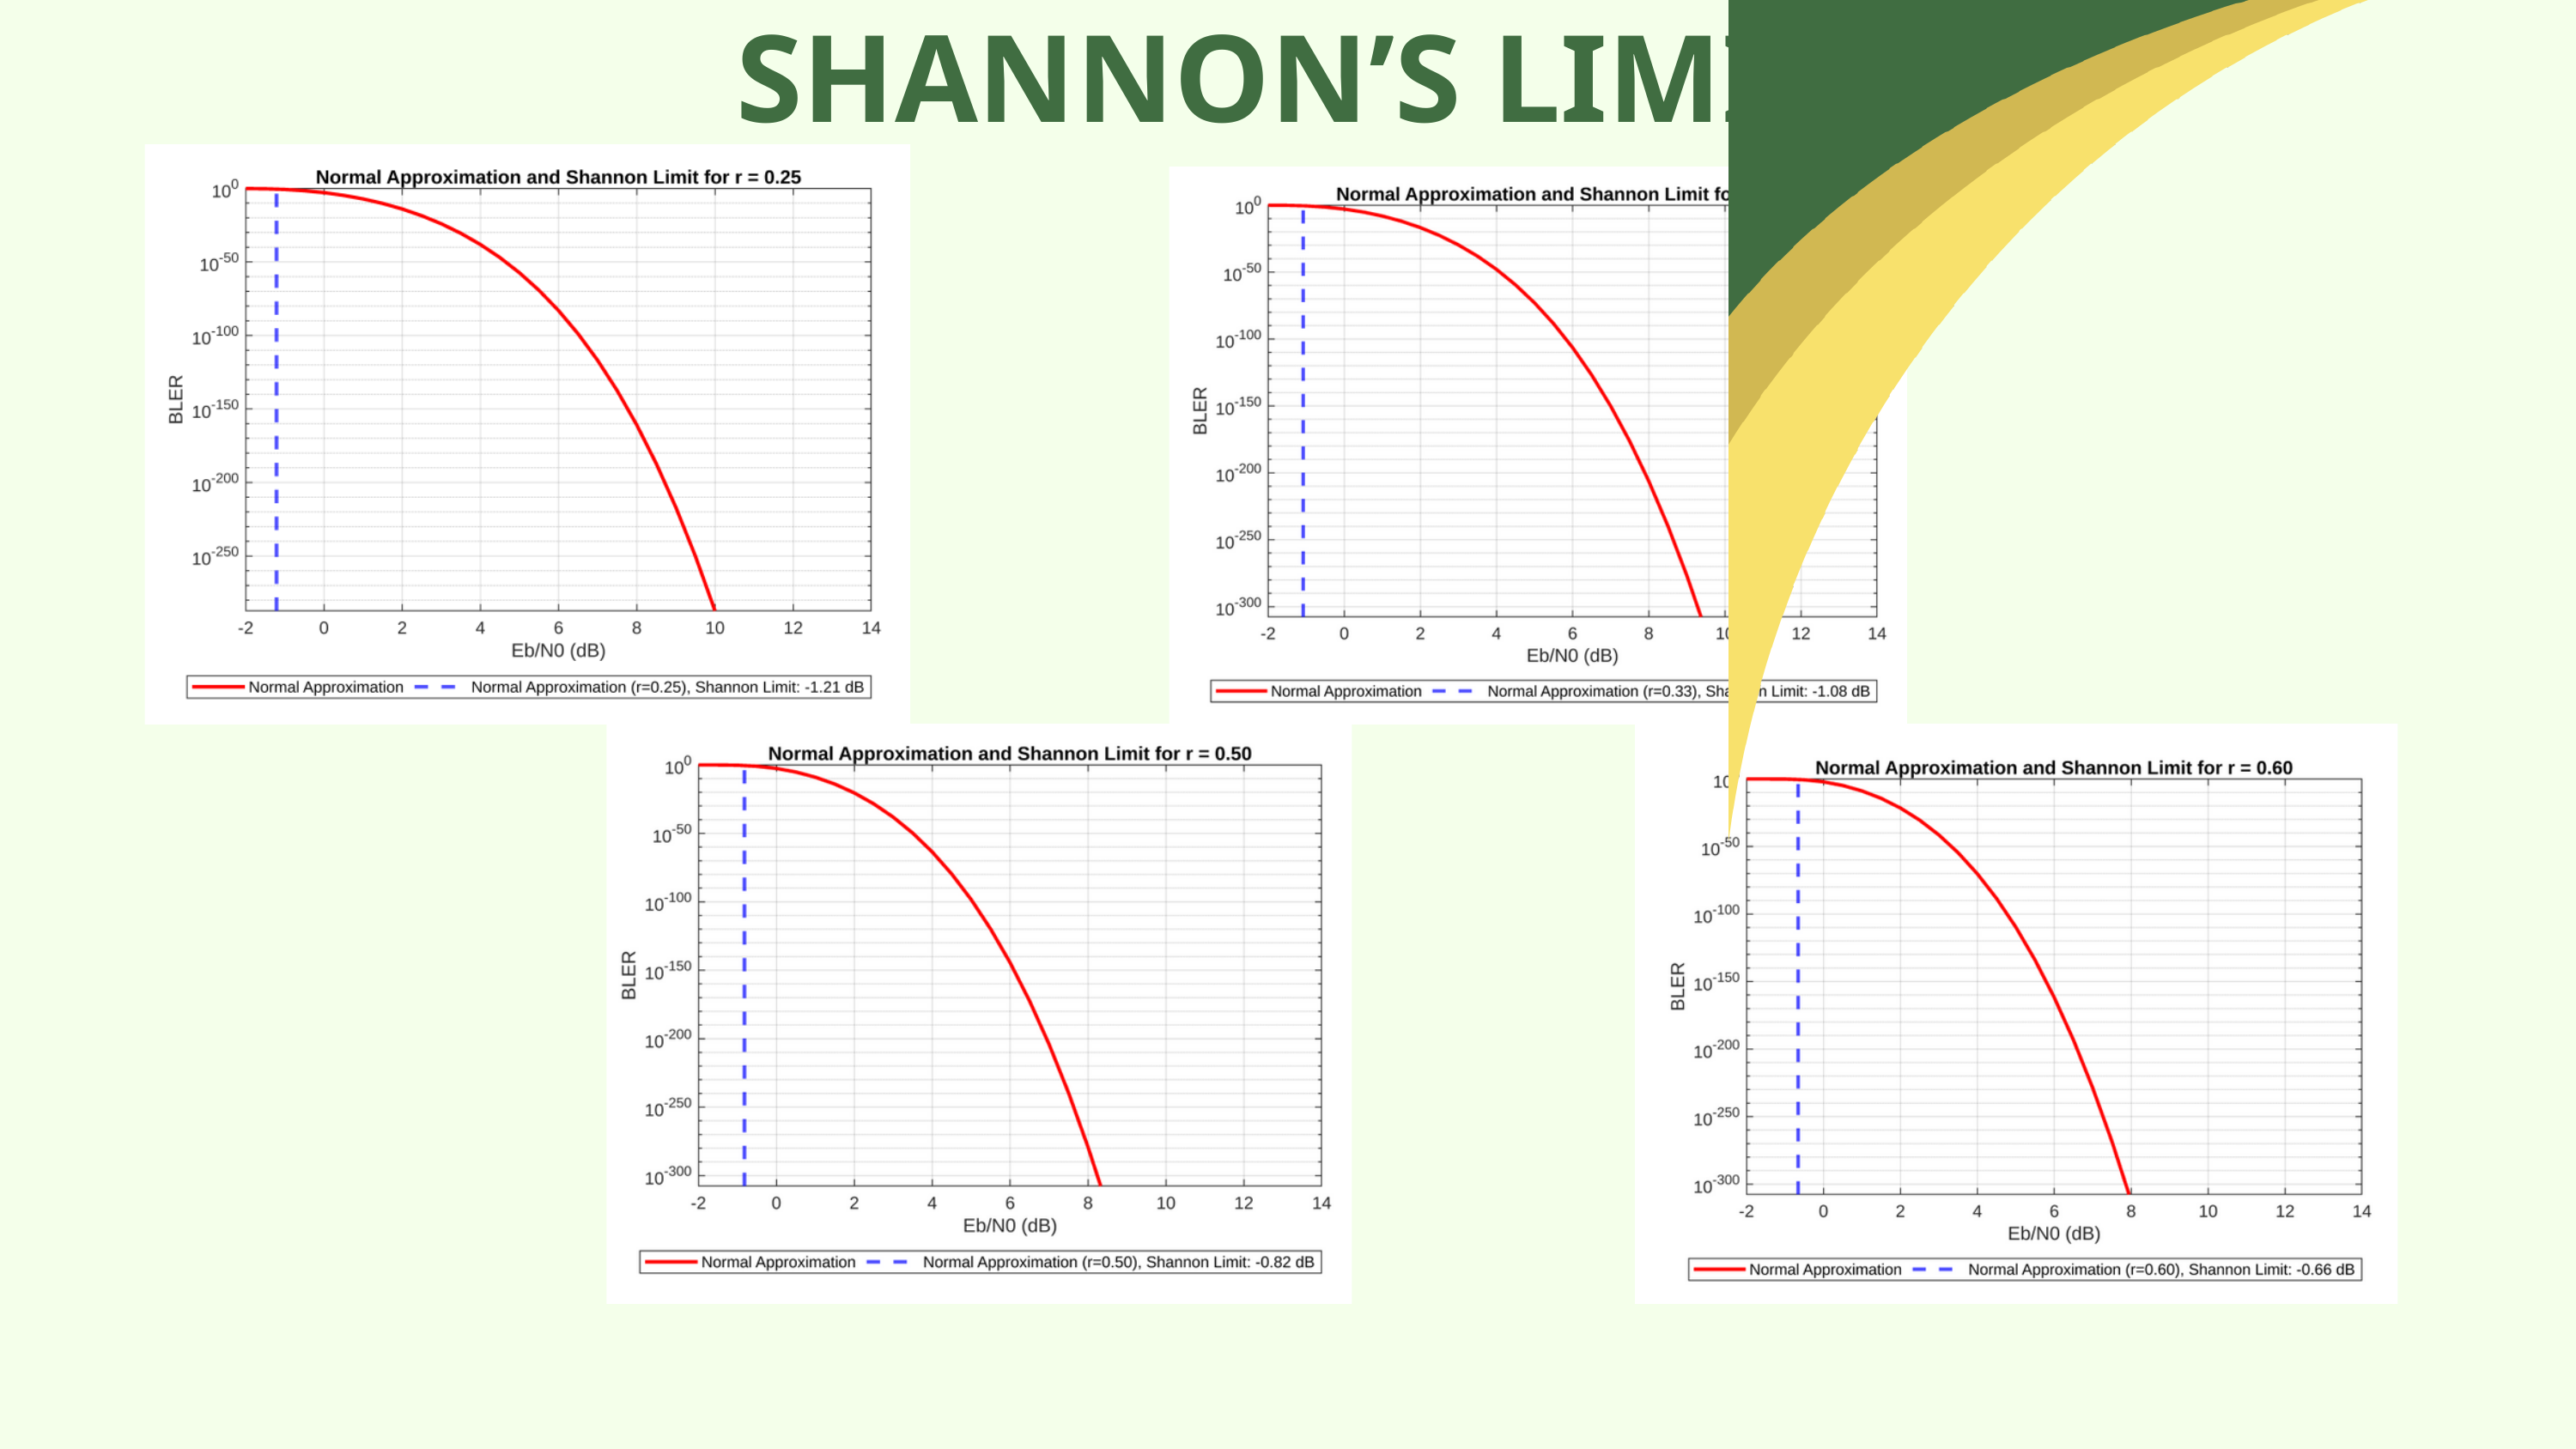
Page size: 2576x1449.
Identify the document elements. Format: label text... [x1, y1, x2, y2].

text_box [144, 147, 911, 724]
text_box SHANNON’S LIMIT [0, 0, 1728, 147]
text_box [1728, 0, 2576, 842]
text_box [1635, 724, 2398, 1304]
text_box [606, 724, 1352, 1304]
text_box [1169, 167, 1728, 724]
